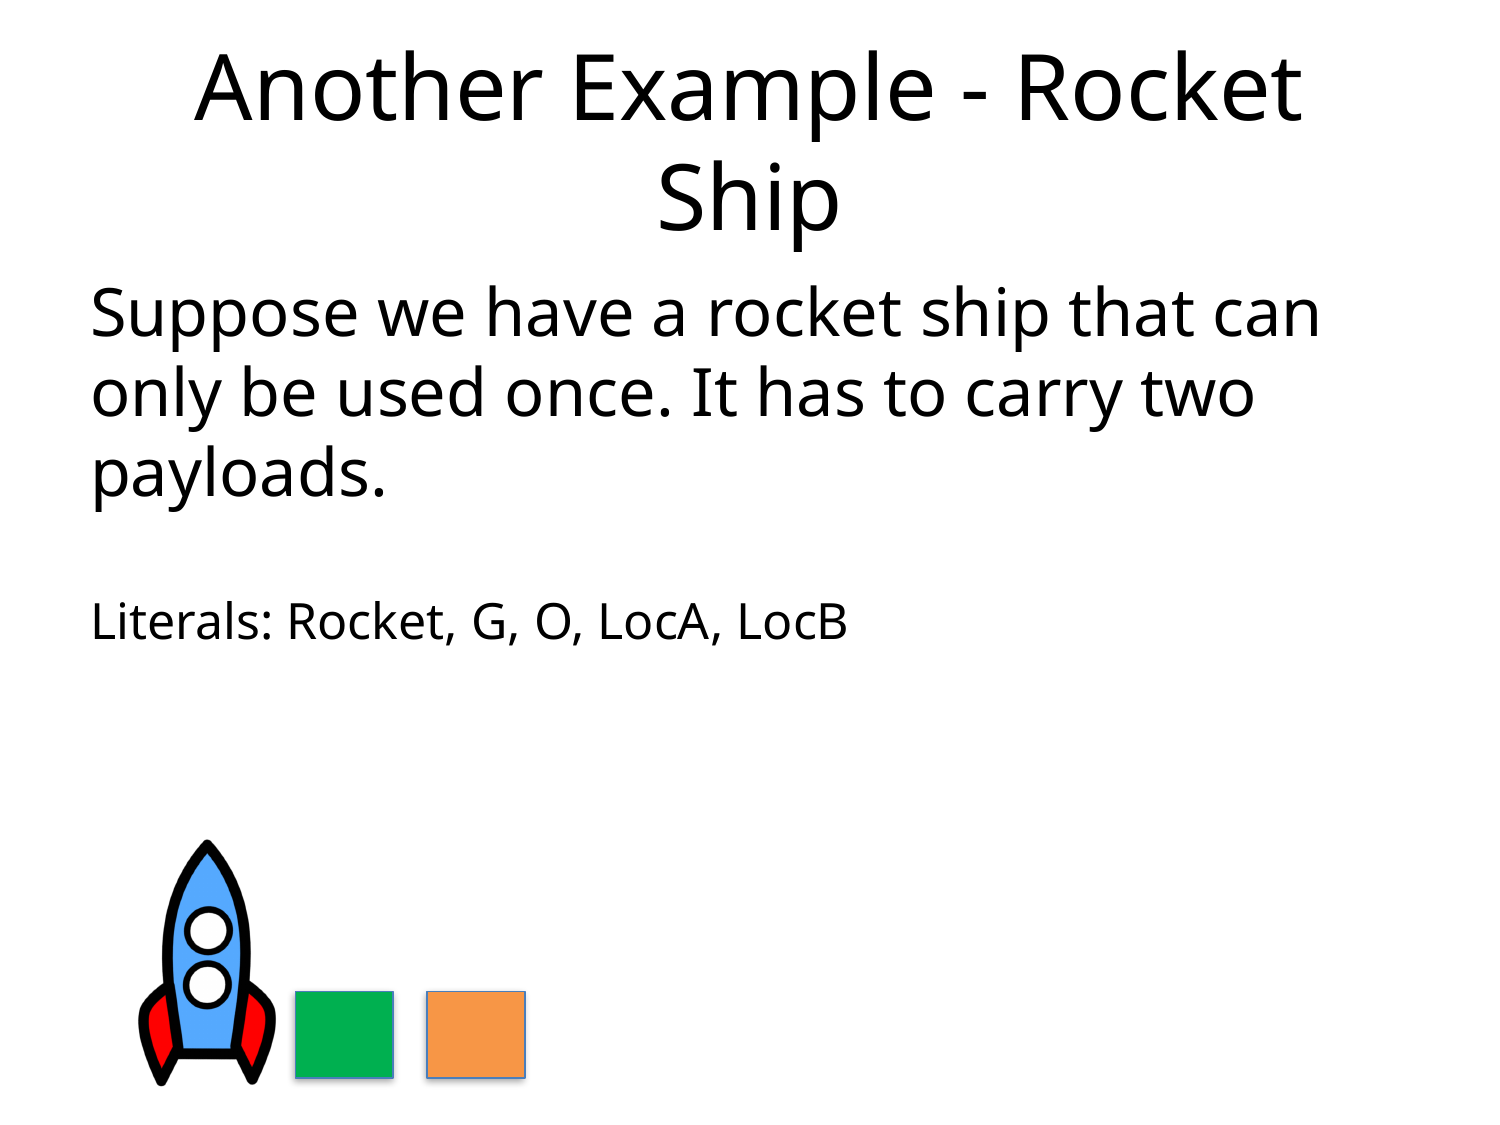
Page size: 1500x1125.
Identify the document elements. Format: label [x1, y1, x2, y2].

text_box [426, 991, 526, 1079]
title [75, 45, 1425, 233]
list [75, 262, 1425, 1005]
picture [53, 831, 359, 1125]
text_box [315, 991, 394, 1079]
